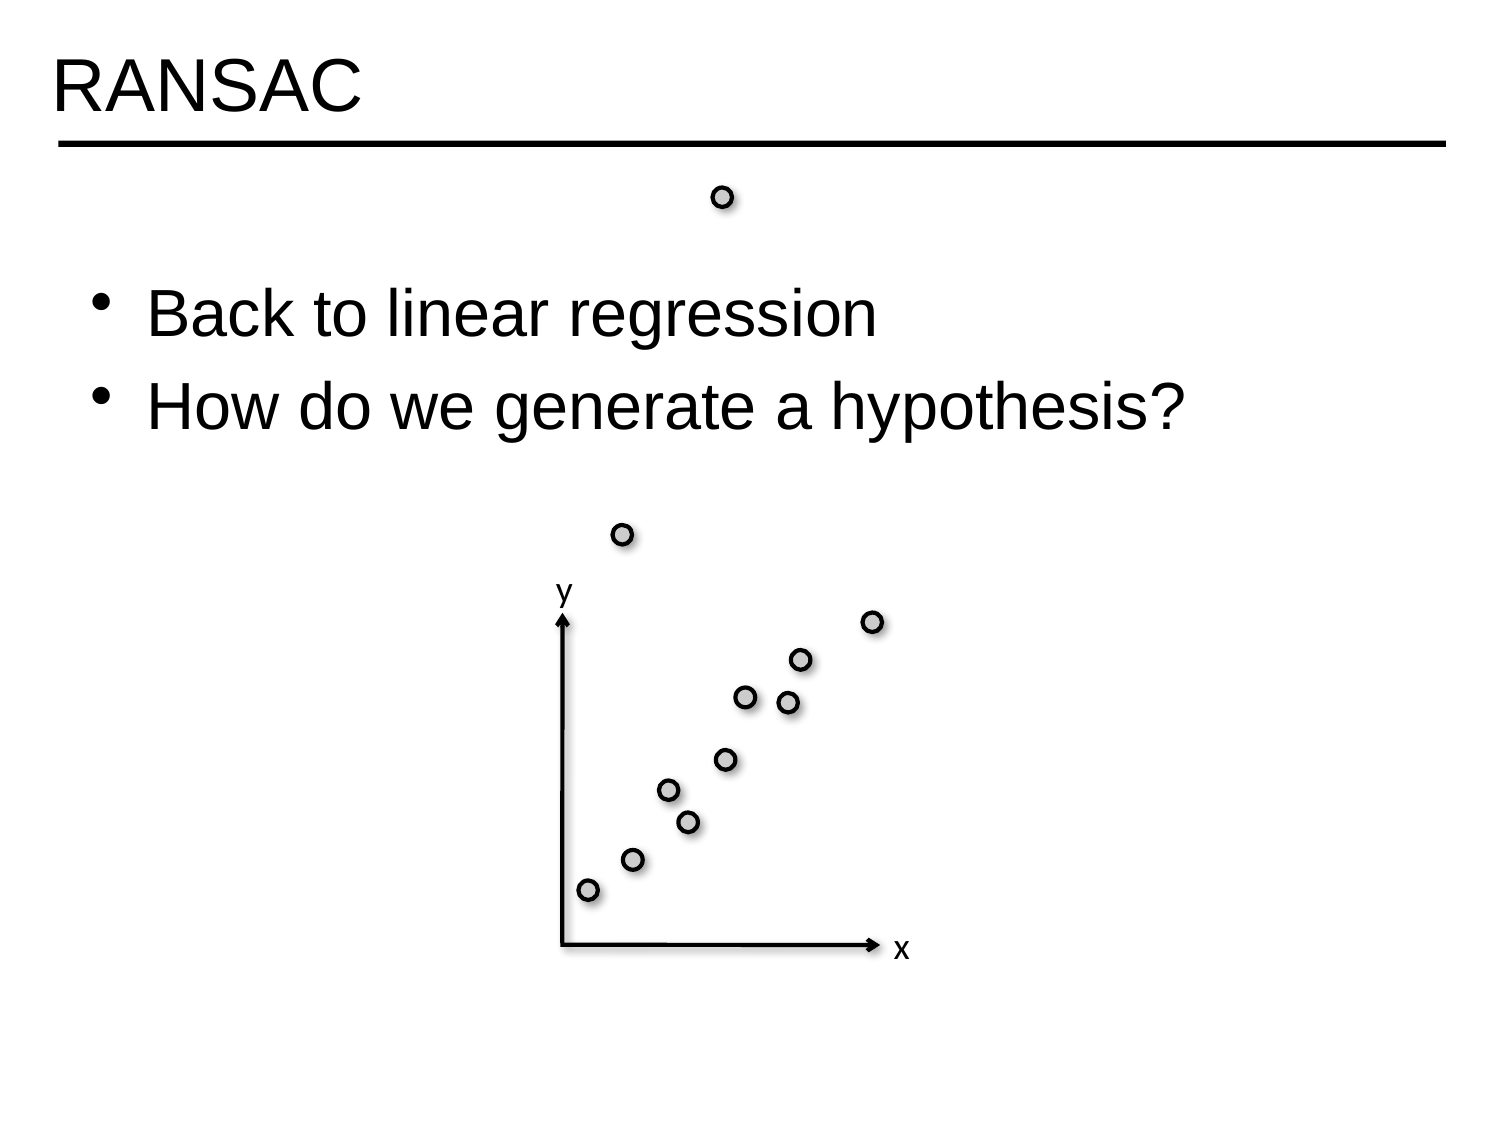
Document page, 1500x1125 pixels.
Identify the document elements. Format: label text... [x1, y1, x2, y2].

title RANSAC [36, 12, 1468, 151]
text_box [540, 187, 926, 976]
list Back to linear regression How do we generate a hypothesis? [74, 262, 535, 553]
list Back to linear regression How do we generate a hypothesis? [929, 262, 1426, 553]
